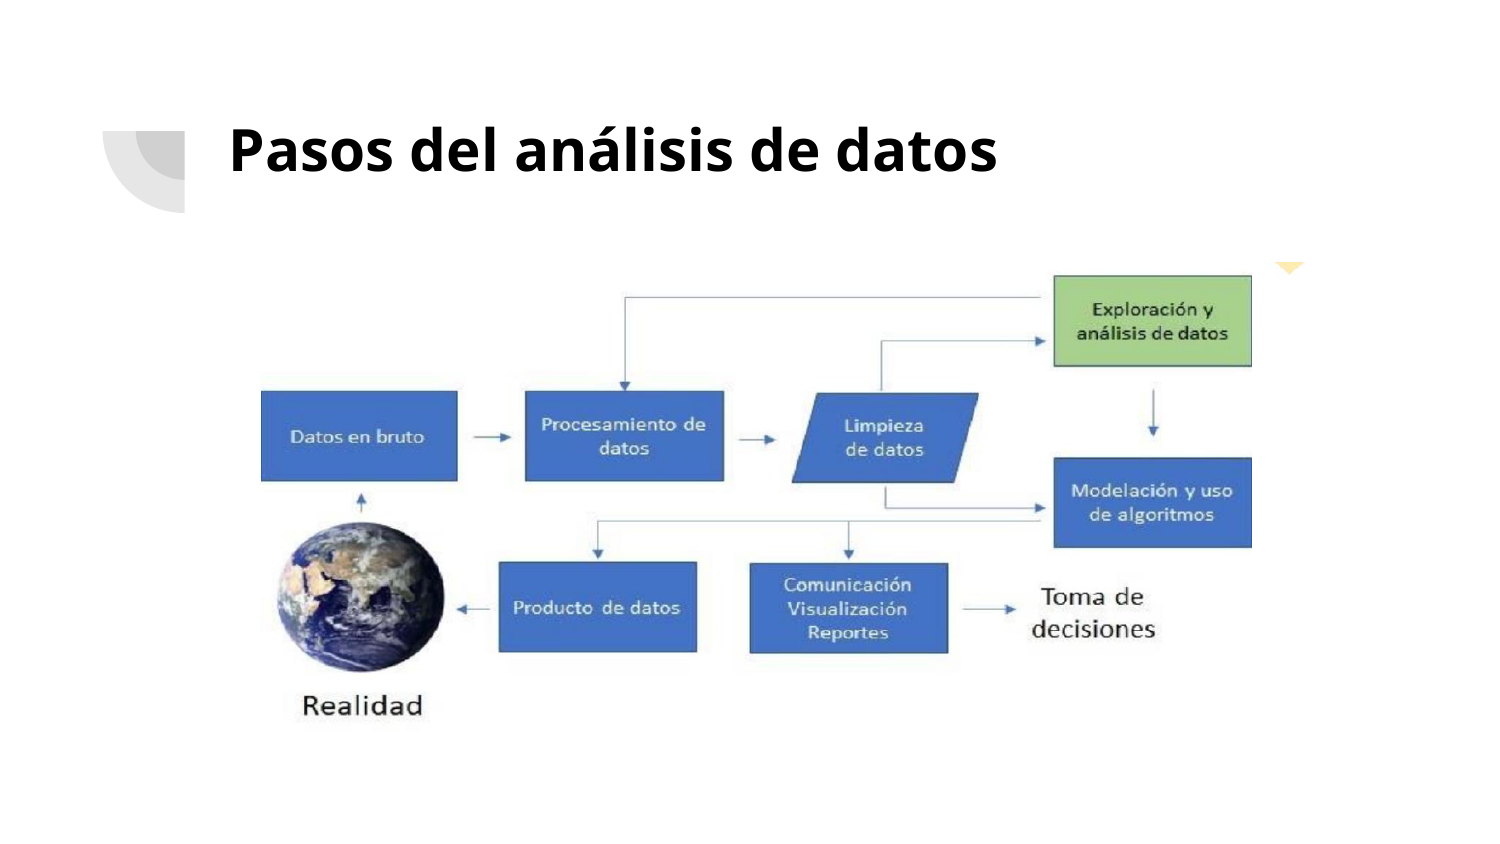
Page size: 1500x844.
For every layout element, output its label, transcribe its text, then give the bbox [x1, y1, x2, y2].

picture [194, 261, 1306, 744]
title Pasos del análisis de datos [213, 98, 1368, 263]
